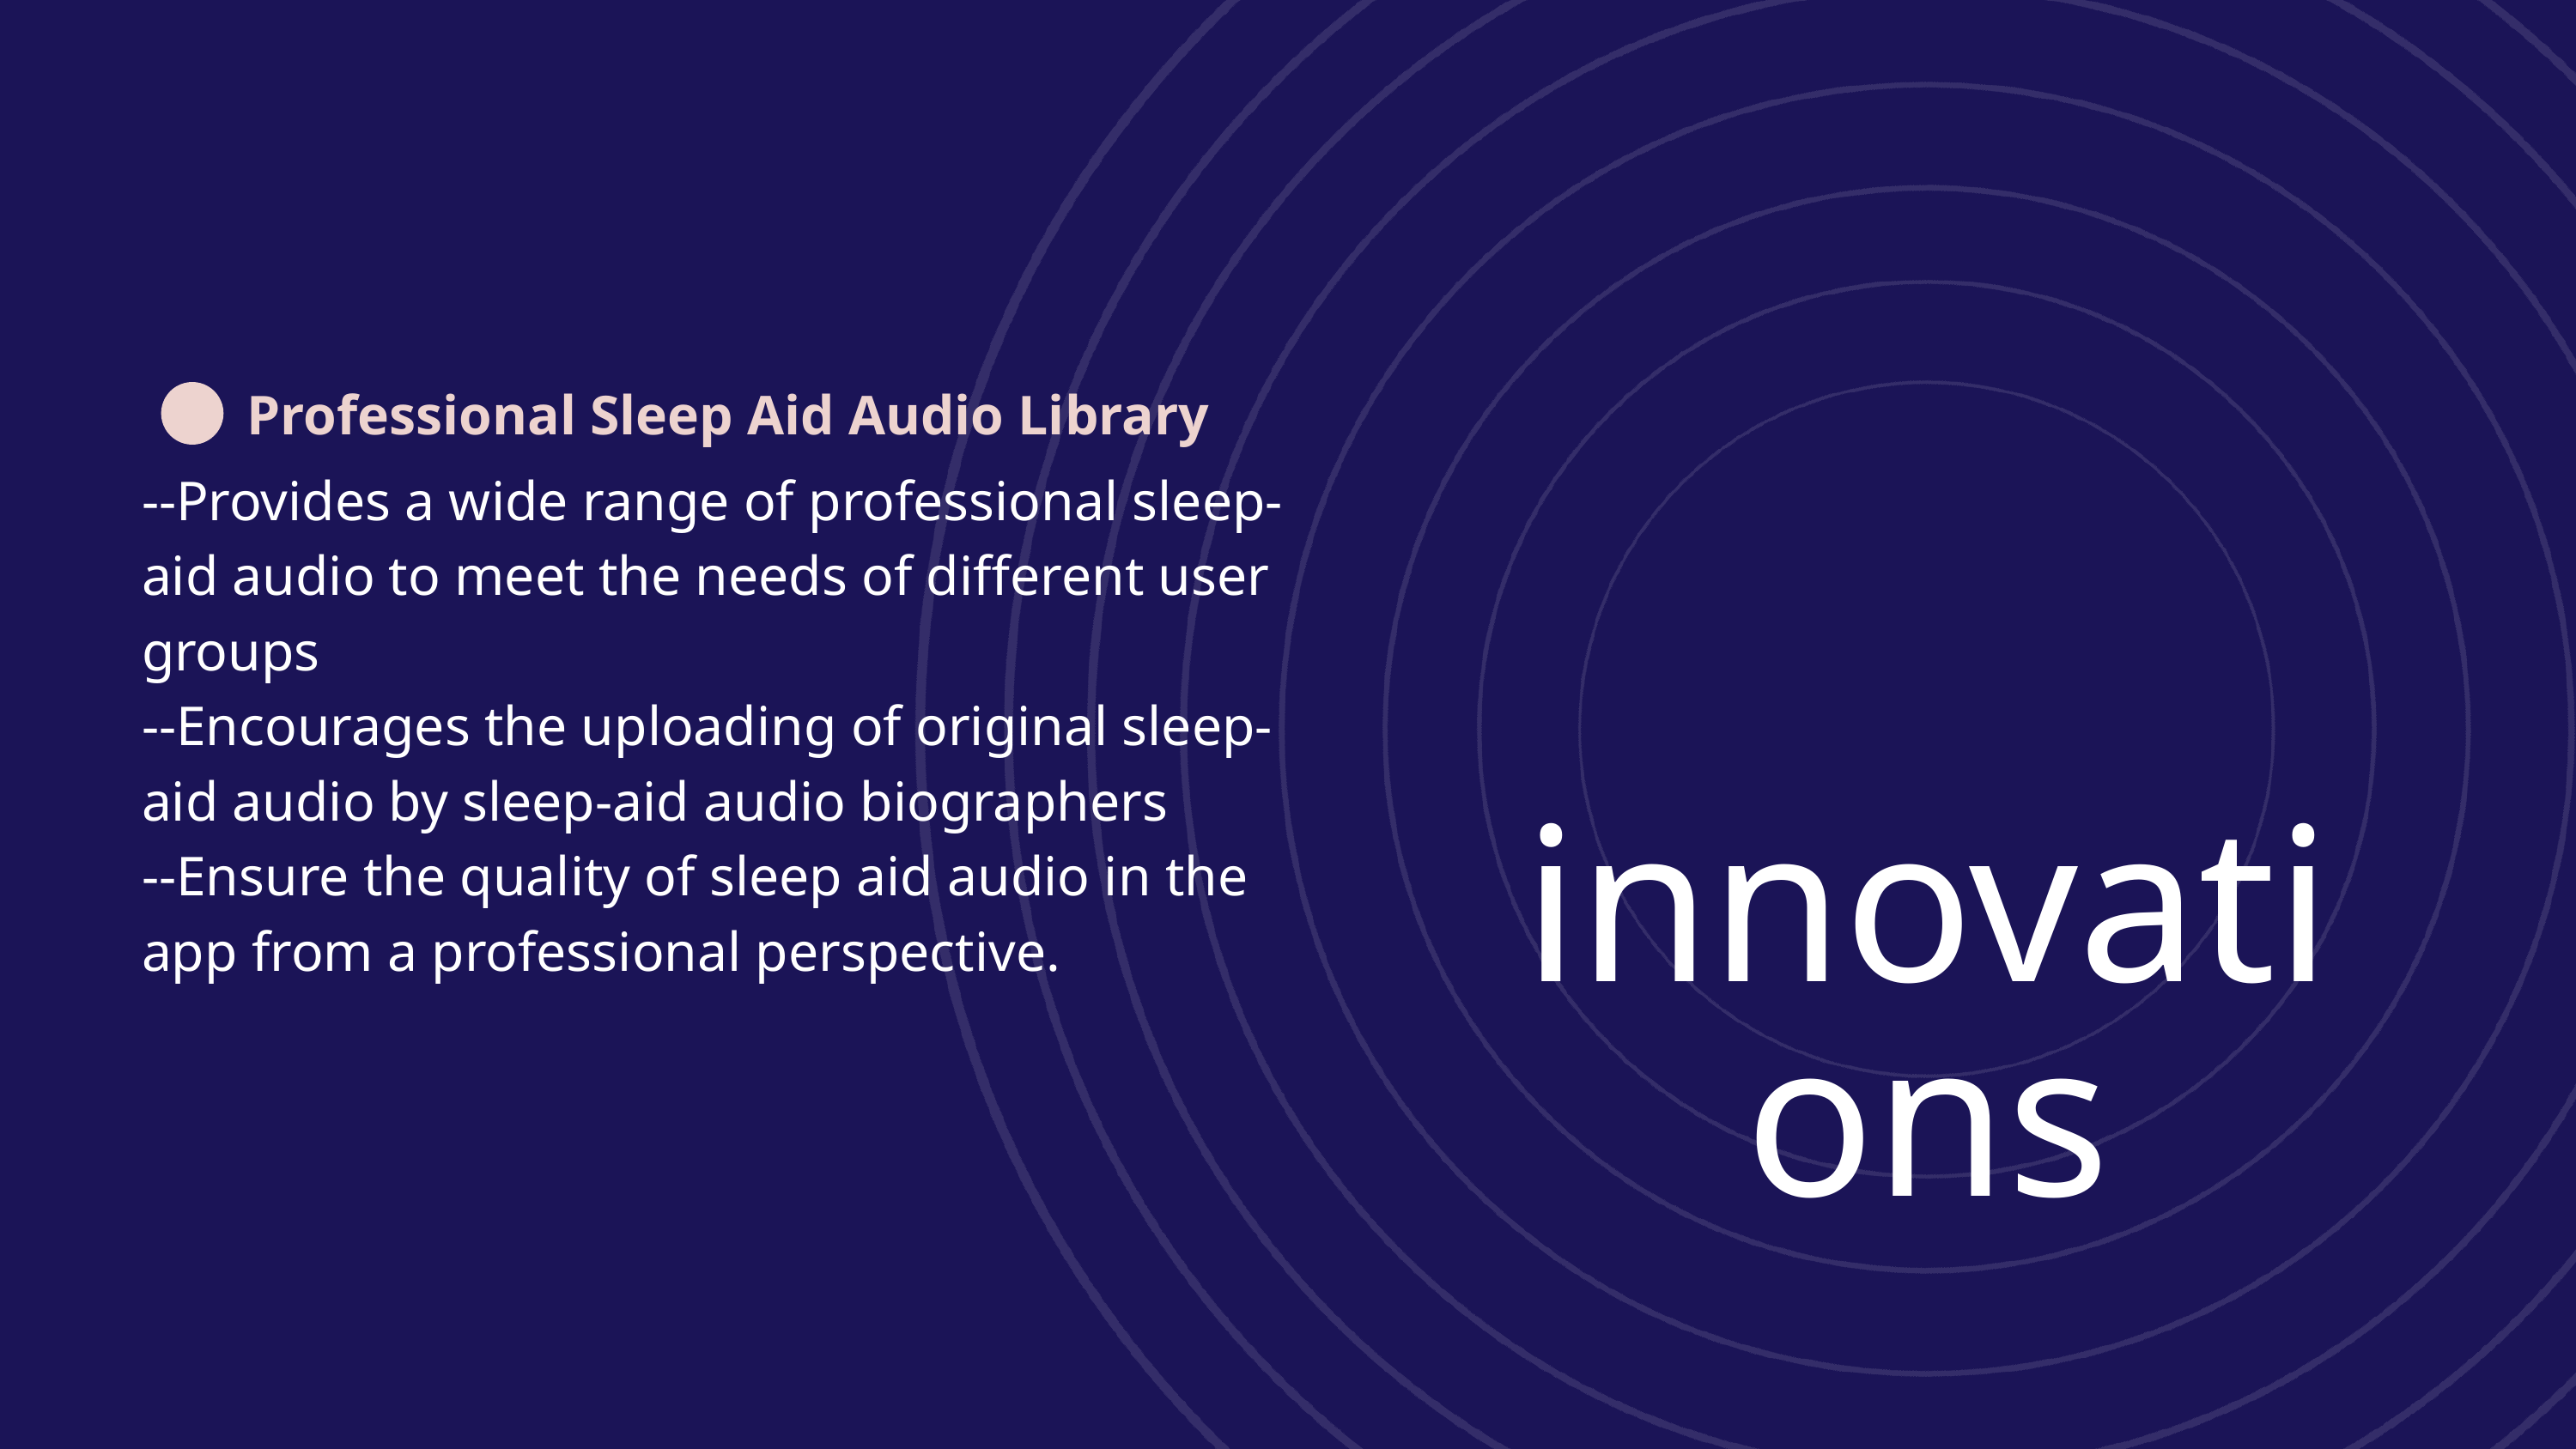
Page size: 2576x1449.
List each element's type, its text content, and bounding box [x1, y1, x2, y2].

text_box Professional Sleep Aid Audio Library [246, 370, 908, 446]
picture [914, 0, 2576, 1449]
text_box --Provides a wide range of professional sleep-aid audio to meet the needs of different user groups --Encourages the uploading of original sleep-aid audio by sleep-aid audio biographers --Ensure the quality of sleep aid audio in the app from a professional perspective. [142, 456, 908, 983]
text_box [161, 381, 224, 446]
